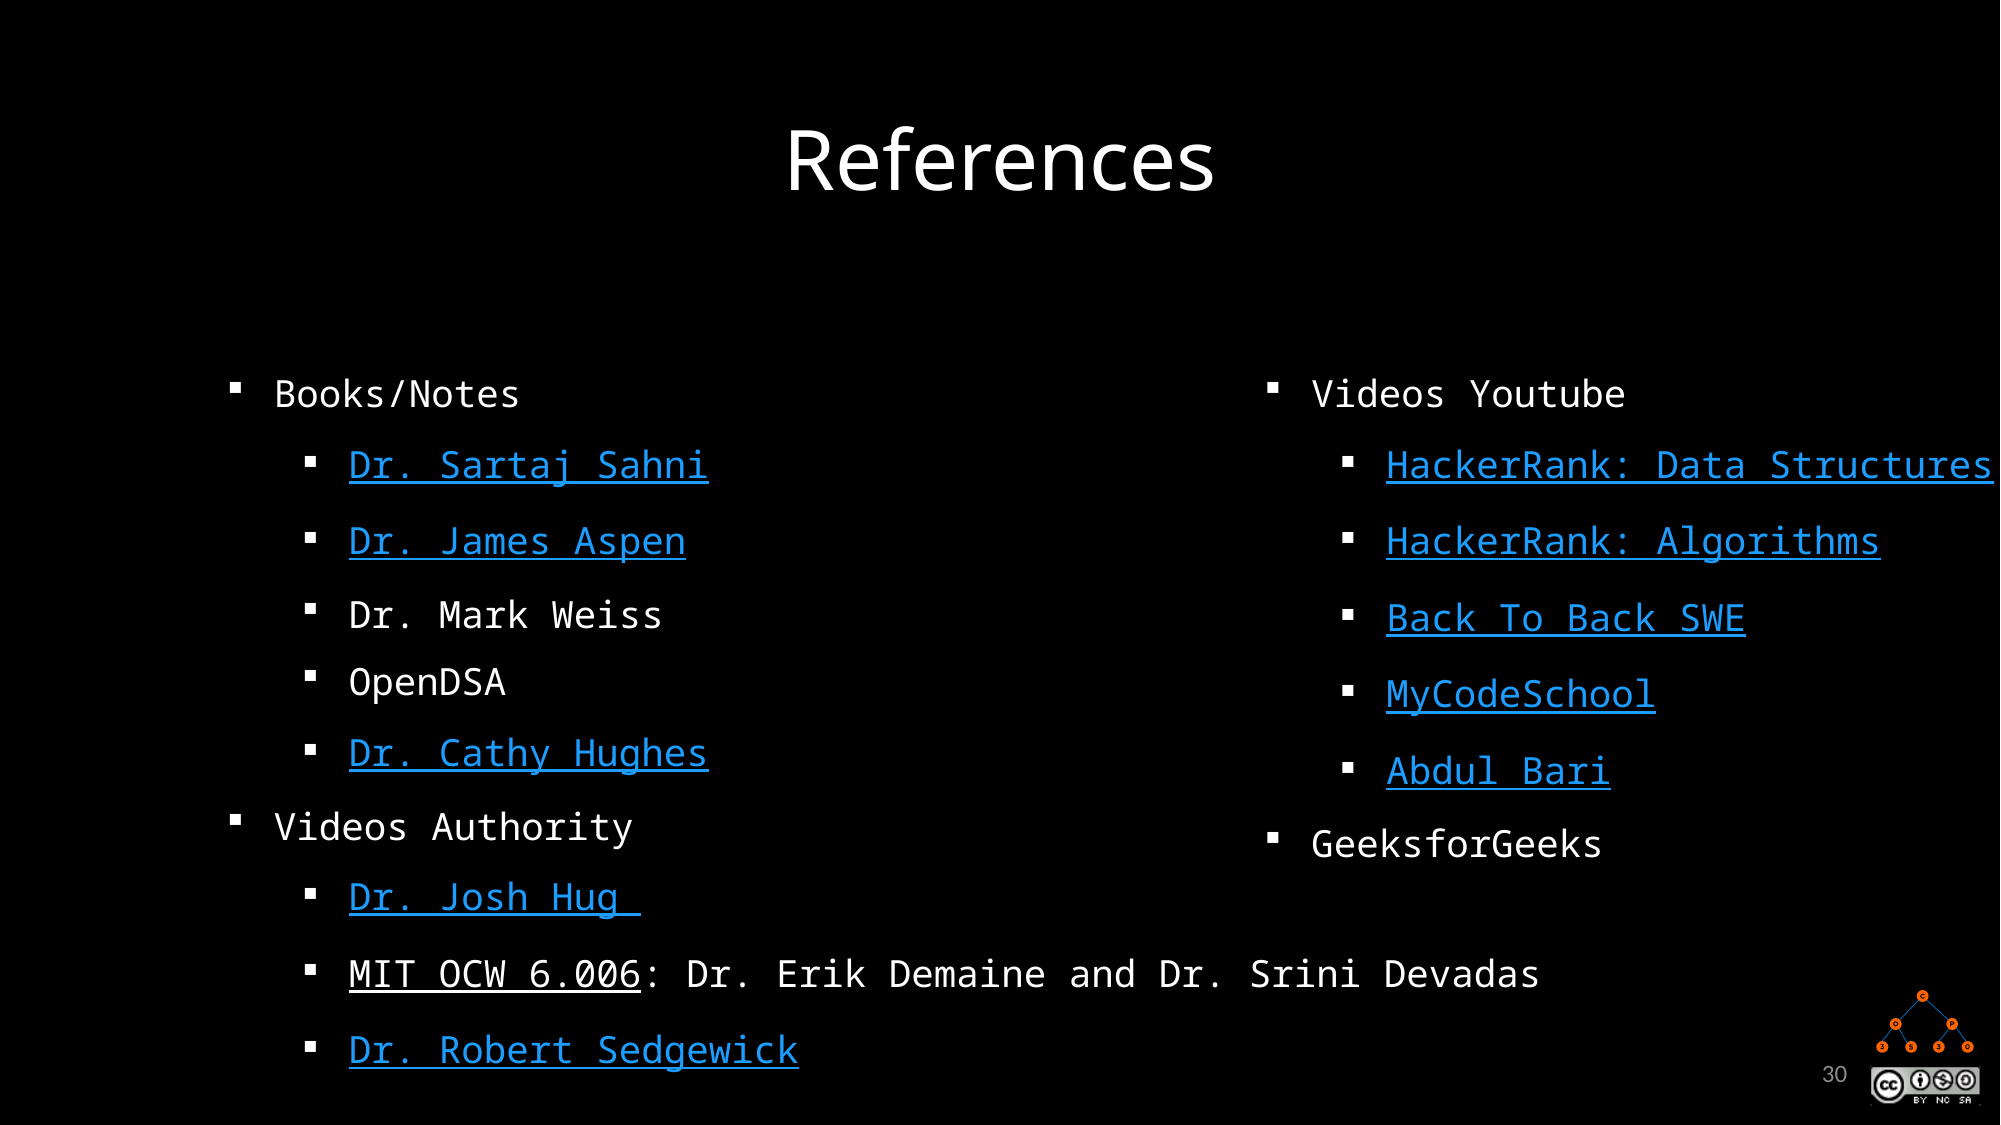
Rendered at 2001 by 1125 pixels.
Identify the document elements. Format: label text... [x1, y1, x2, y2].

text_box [1856, 982, 1995, 1106]
text_box Videos Youtube HackerRank: Data Structures HackerRank: Algorithms Back To Back SWE MyCodeSchool Abdul Bari GeeksforGeeks [1249, 340, 2000, 963]
title References [137, 0, 1863, 218]
slide_number 30 [1412, 1042, 1856, 1103]
text_box Books/Notes Dr. Sartaj Sahni Dr. James Aspen Dr. Mark Weiss OpenDSA Dr. Cathy Hughes Videos Authority Dr. Josh Hug MIT OCW 6.006: Dr. Erik Demaine and Dr. Srini Devadas Dr. Robert Sedgewick [212, 340, 1788, 1125]
